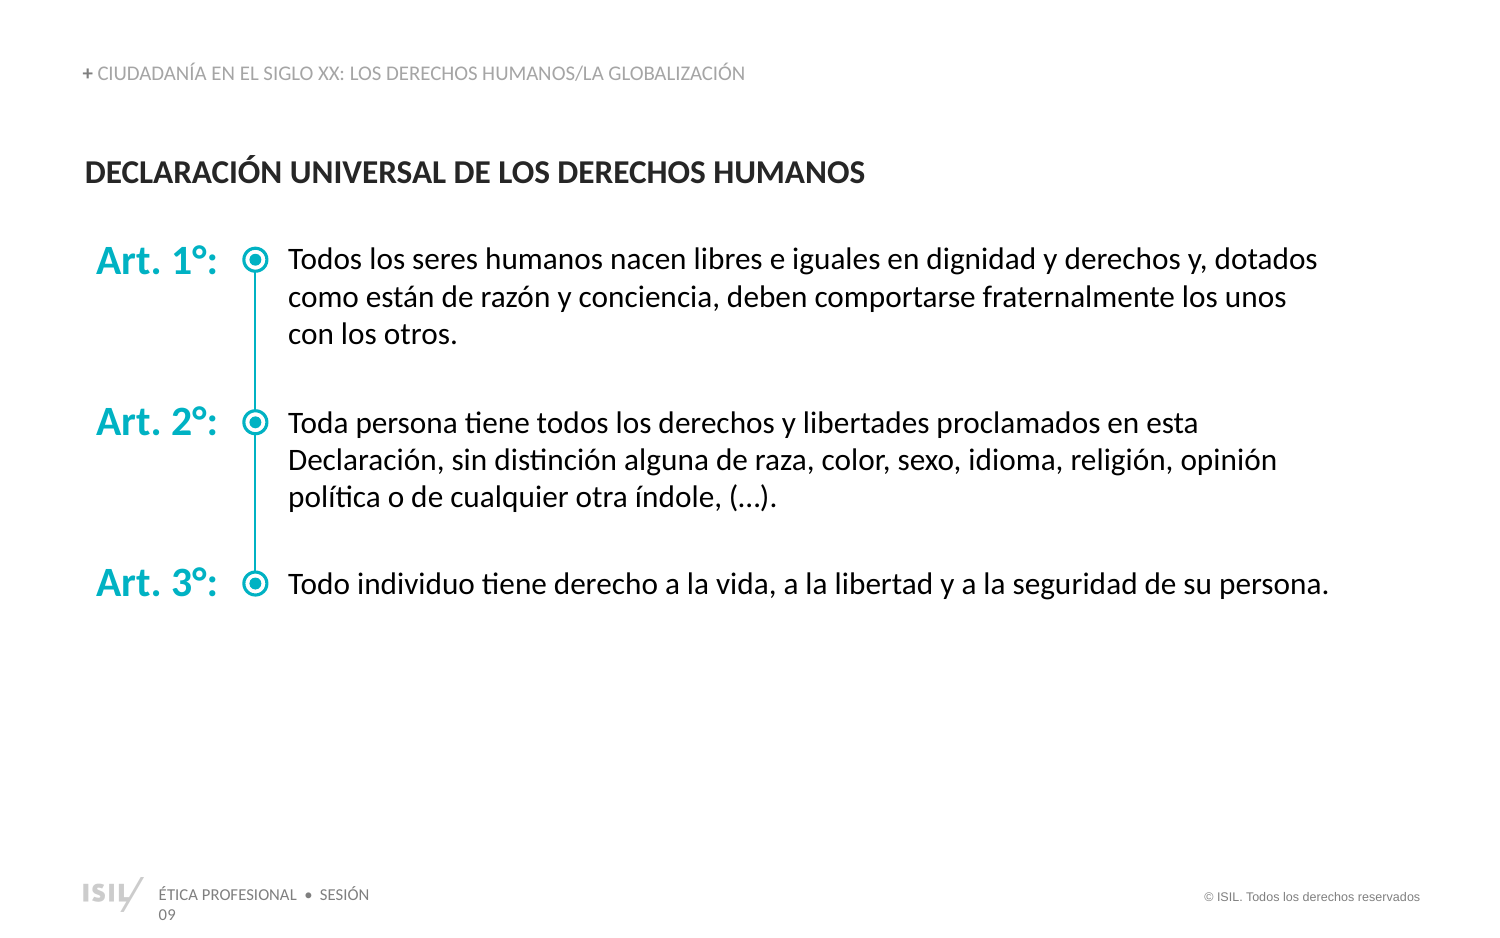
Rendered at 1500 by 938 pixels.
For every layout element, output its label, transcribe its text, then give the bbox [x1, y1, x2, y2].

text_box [243, 410, 268, 434]
text_box Todos los seres humanos nacen libres e iguales en dignidad y derechos y, dotados como están de razón y conciencia, deben comportarse fraternalmente los unos con los otros. [288, 238, 1328, 352]
text_box Art. 2°: [82, 393, 232, 445]
text_box Art. 1°: [82, 232, 232, 283]
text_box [243, 247, 268, 272]
text_box + CIUDADANÍA EN EL SIGLO XX: LOS DERECHOS HUMANOS/LA GLOBALIZACIÓN [82, 62, 868, 85]
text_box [243, 571, 268, 596]
text_box Toda persona tiene todos los derechos y libertades proclamados en esta Declaración, sin distinción alguna de raza, color, sexo, idioma, religión, opinión política o de cualquier otra índole, (…). [288, 401, 1328, 515]
text_box Todo individuo tiene derecho a la vida, a la libertad y a la seguridad de su persona. [288, 563, 1339, 601]
text_box Art. 3°: [82, 554, 232, 605]
text_box DECLARACIÓN UNIVERSAL DE LOS DERECHOS HUMANOS [83, 150, 1066, 191]
